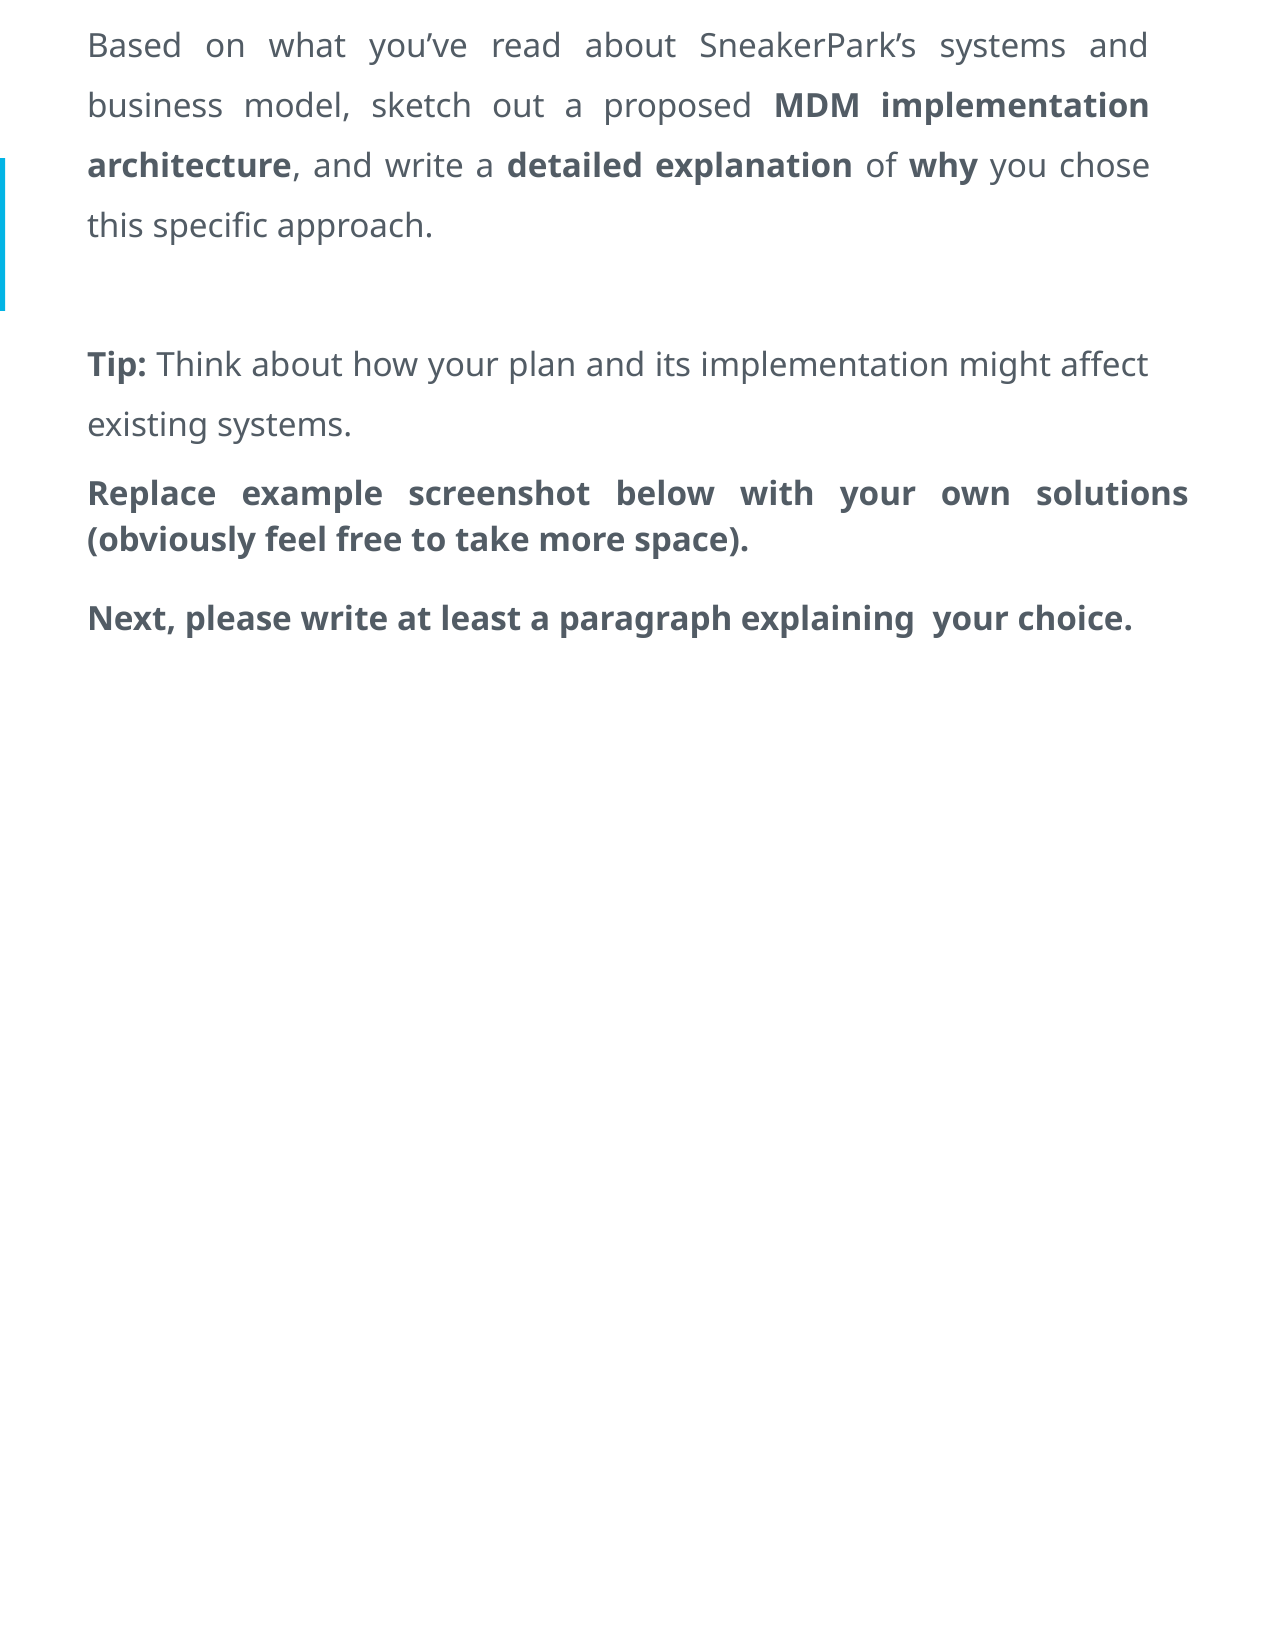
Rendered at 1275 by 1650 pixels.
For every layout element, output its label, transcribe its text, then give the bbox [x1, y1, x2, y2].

list Based on what you’ve read about SneakerPark’s systems and business model, sketch out a proposed MDM implementation architecture, and write a detailed explanation of why you chose this specific approach. Tip: Think about how your plan and its implementation might affect existing systems. Replace example screenshot below with your own solutions (obviously feel free to take more space). Next, please write at least a paragraph explaining your choice. [72, 0, 1206, 774]
